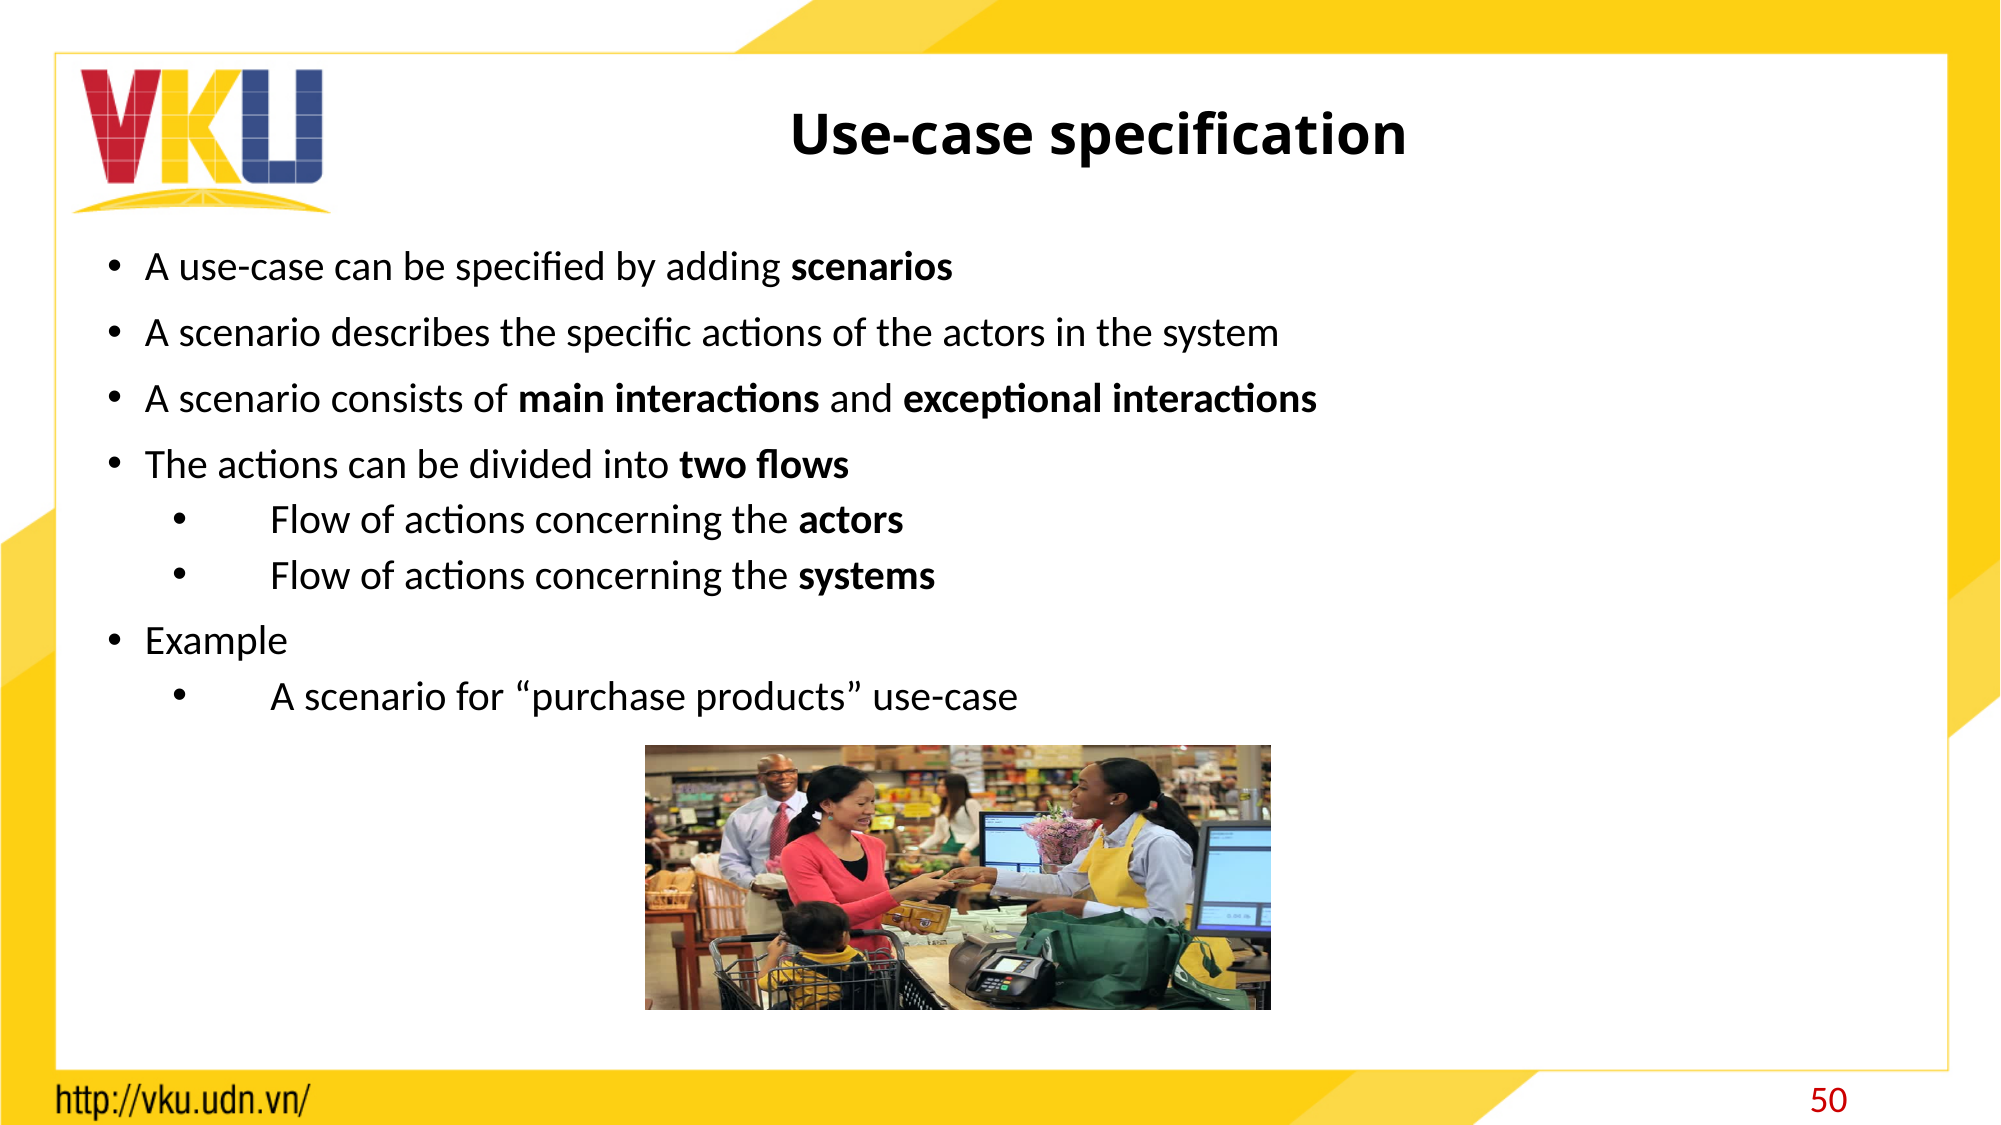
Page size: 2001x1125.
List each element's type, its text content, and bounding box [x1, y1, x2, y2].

slide_number 50 [1412, 1071, 1863, 1125]
list A use-case can be specified by adding scenarios A scenario describes the specific actions of the actors in the system A scenario consists of main interactions and exceptional interactions The actions can be divided into two flows Flow of actions concerning the actors Flow of actions concerning the systems Example A scenario for “purchase products” use-case [92, 237, 1863, 1014]
picture [0, 0, 2001, 1125]
title Use-case specification [335, 59, 1863, 213]
